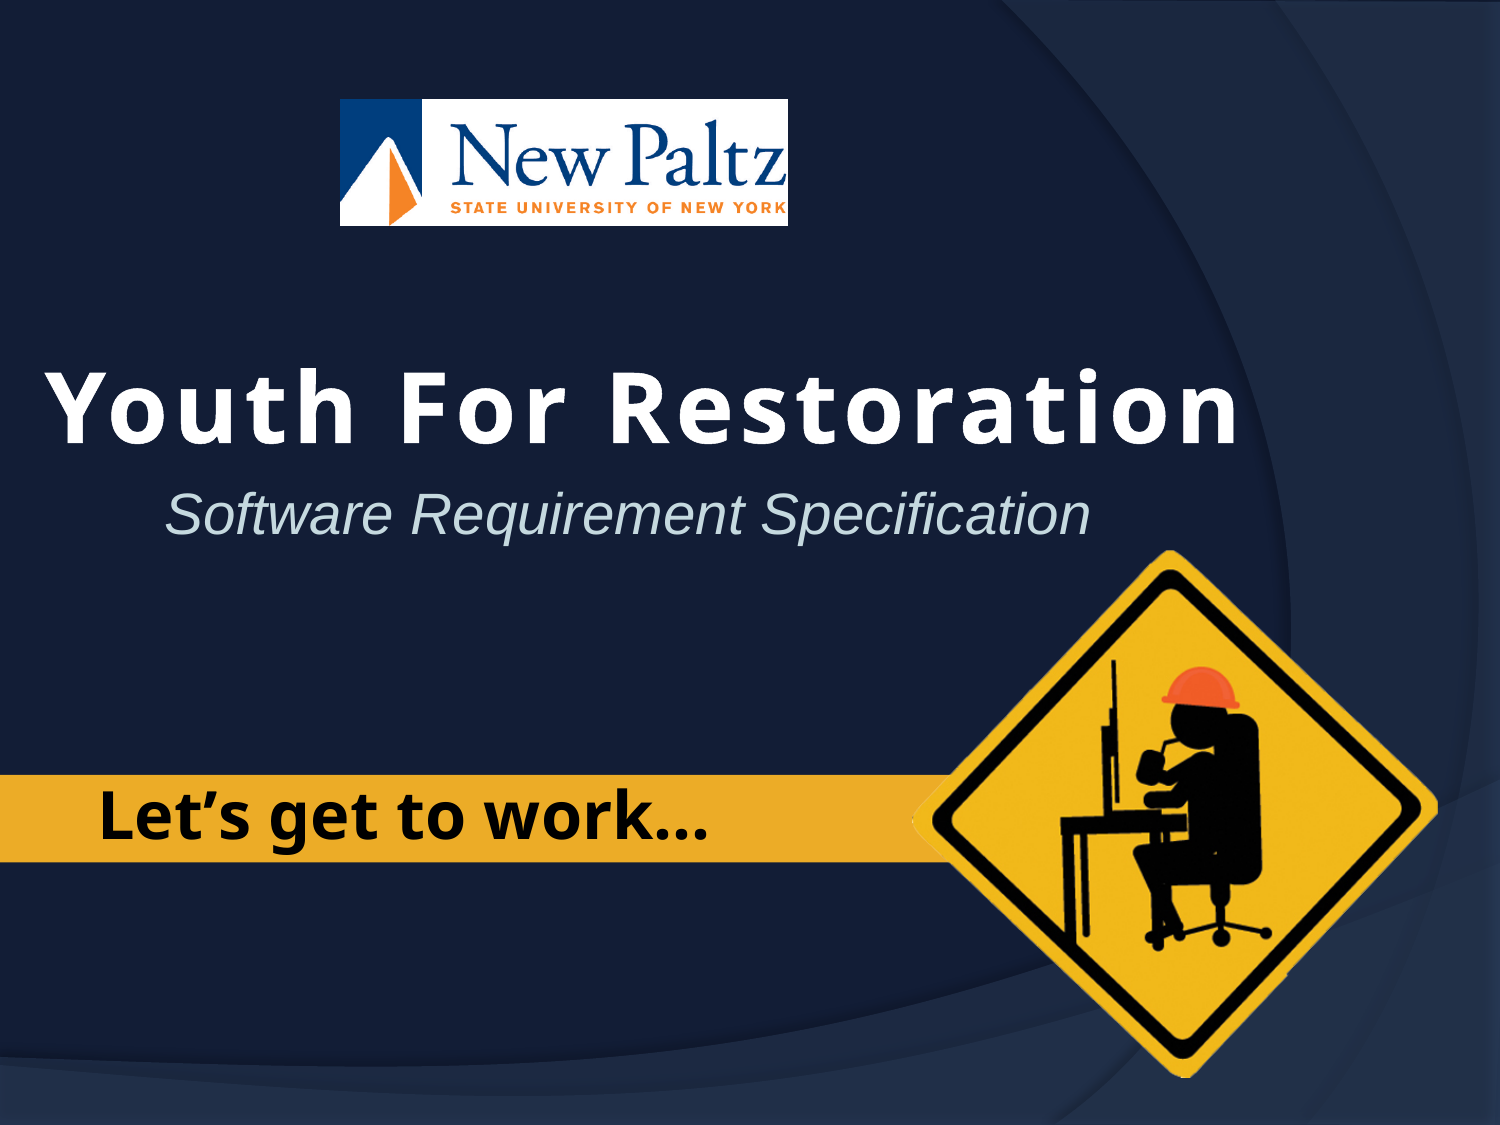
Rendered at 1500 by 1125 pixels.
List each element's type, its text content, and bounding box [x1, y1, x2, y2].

picture [912, 549, 1438, 1079]
subtitle Software Requirement Specification [0, 450, 1100, 663]
picture [340, 99, 788, 226]
text_box Let’s get to work… [0, 774, 904, 863]
title Youth For Restoration [0, 337, 1313, 541]
